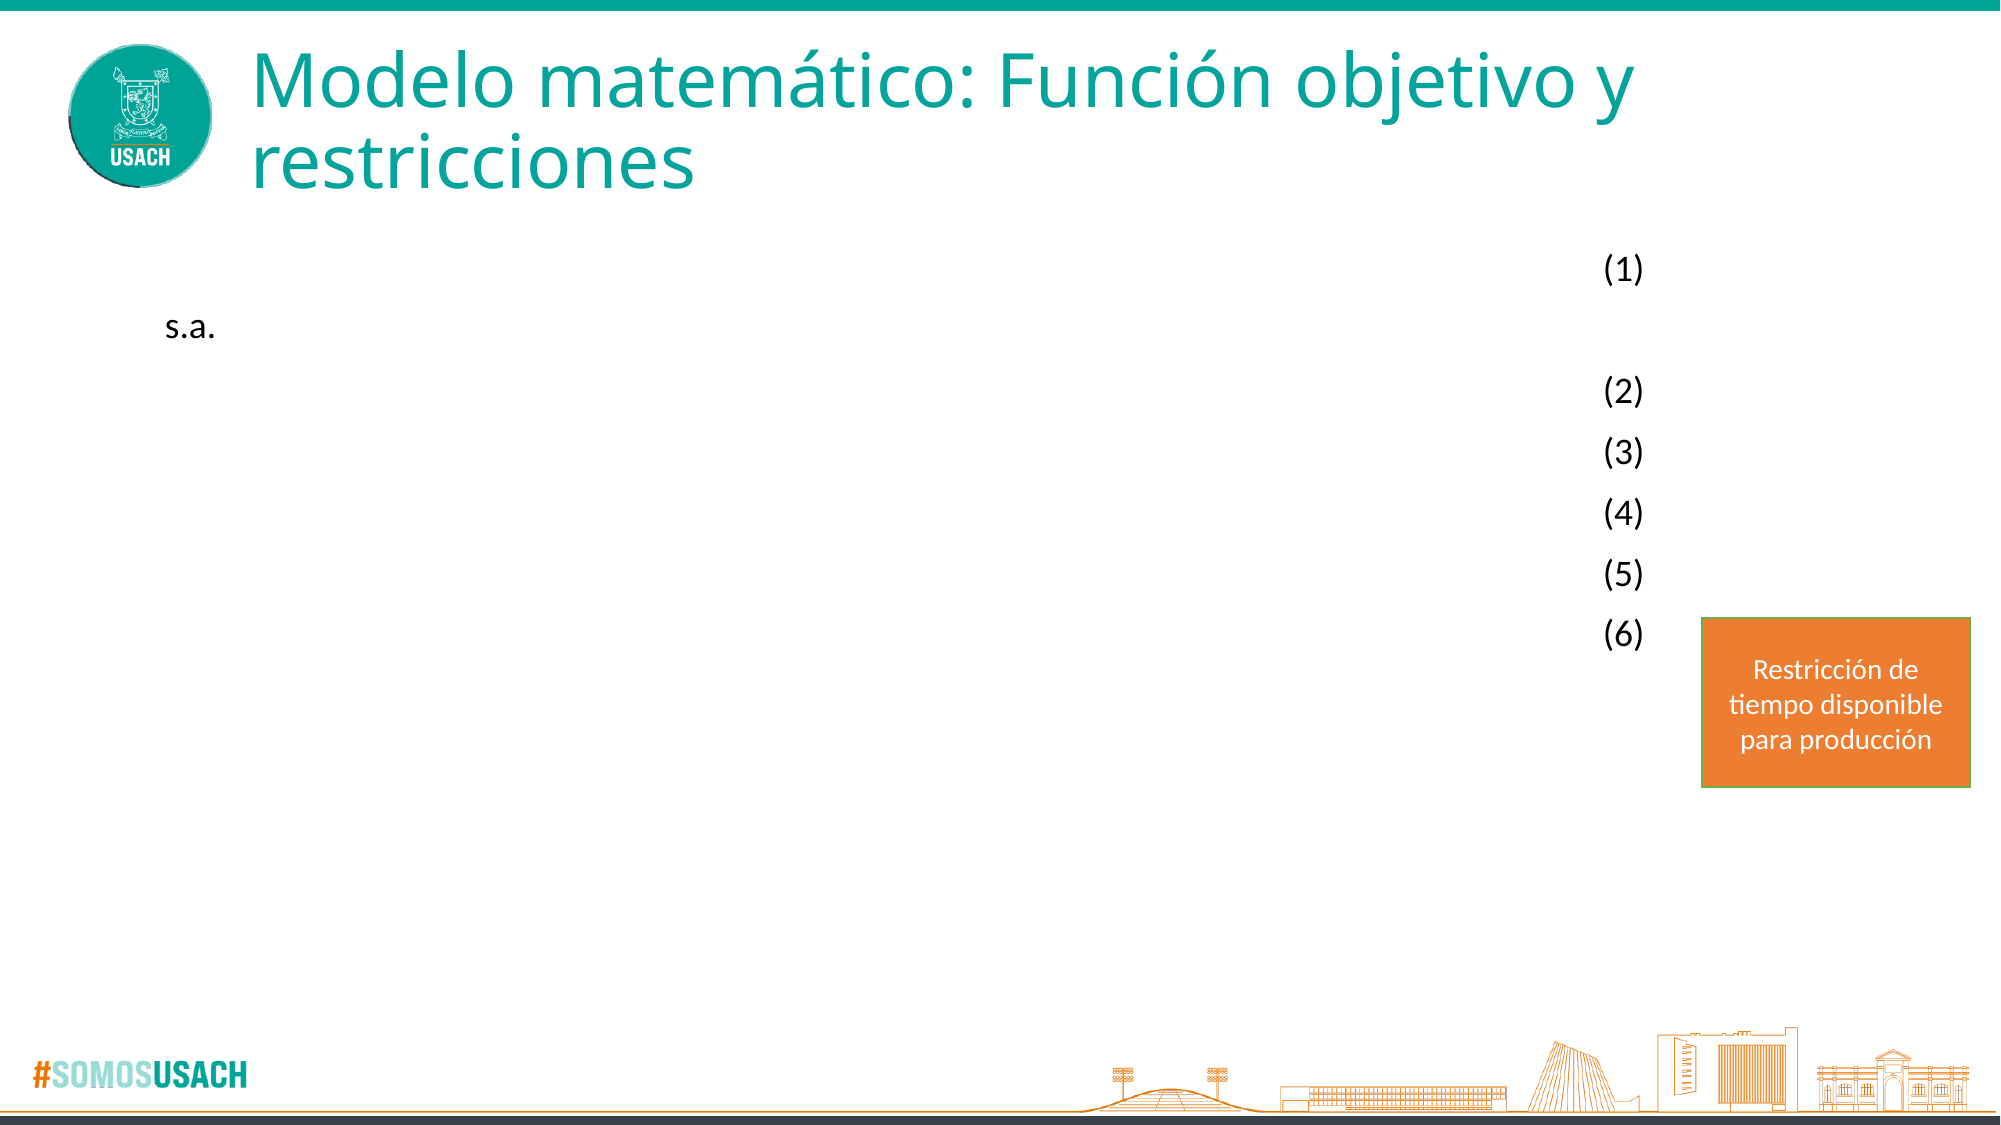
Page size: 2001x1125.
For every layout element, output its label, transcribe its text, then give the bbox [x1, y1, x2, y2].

text_box Modelo matemático: Función objetivo y restricciones [235, 61, 1961, 187]
text_box Restricción de tiempo disponible para producción [1701, 617, 1971, 788]
